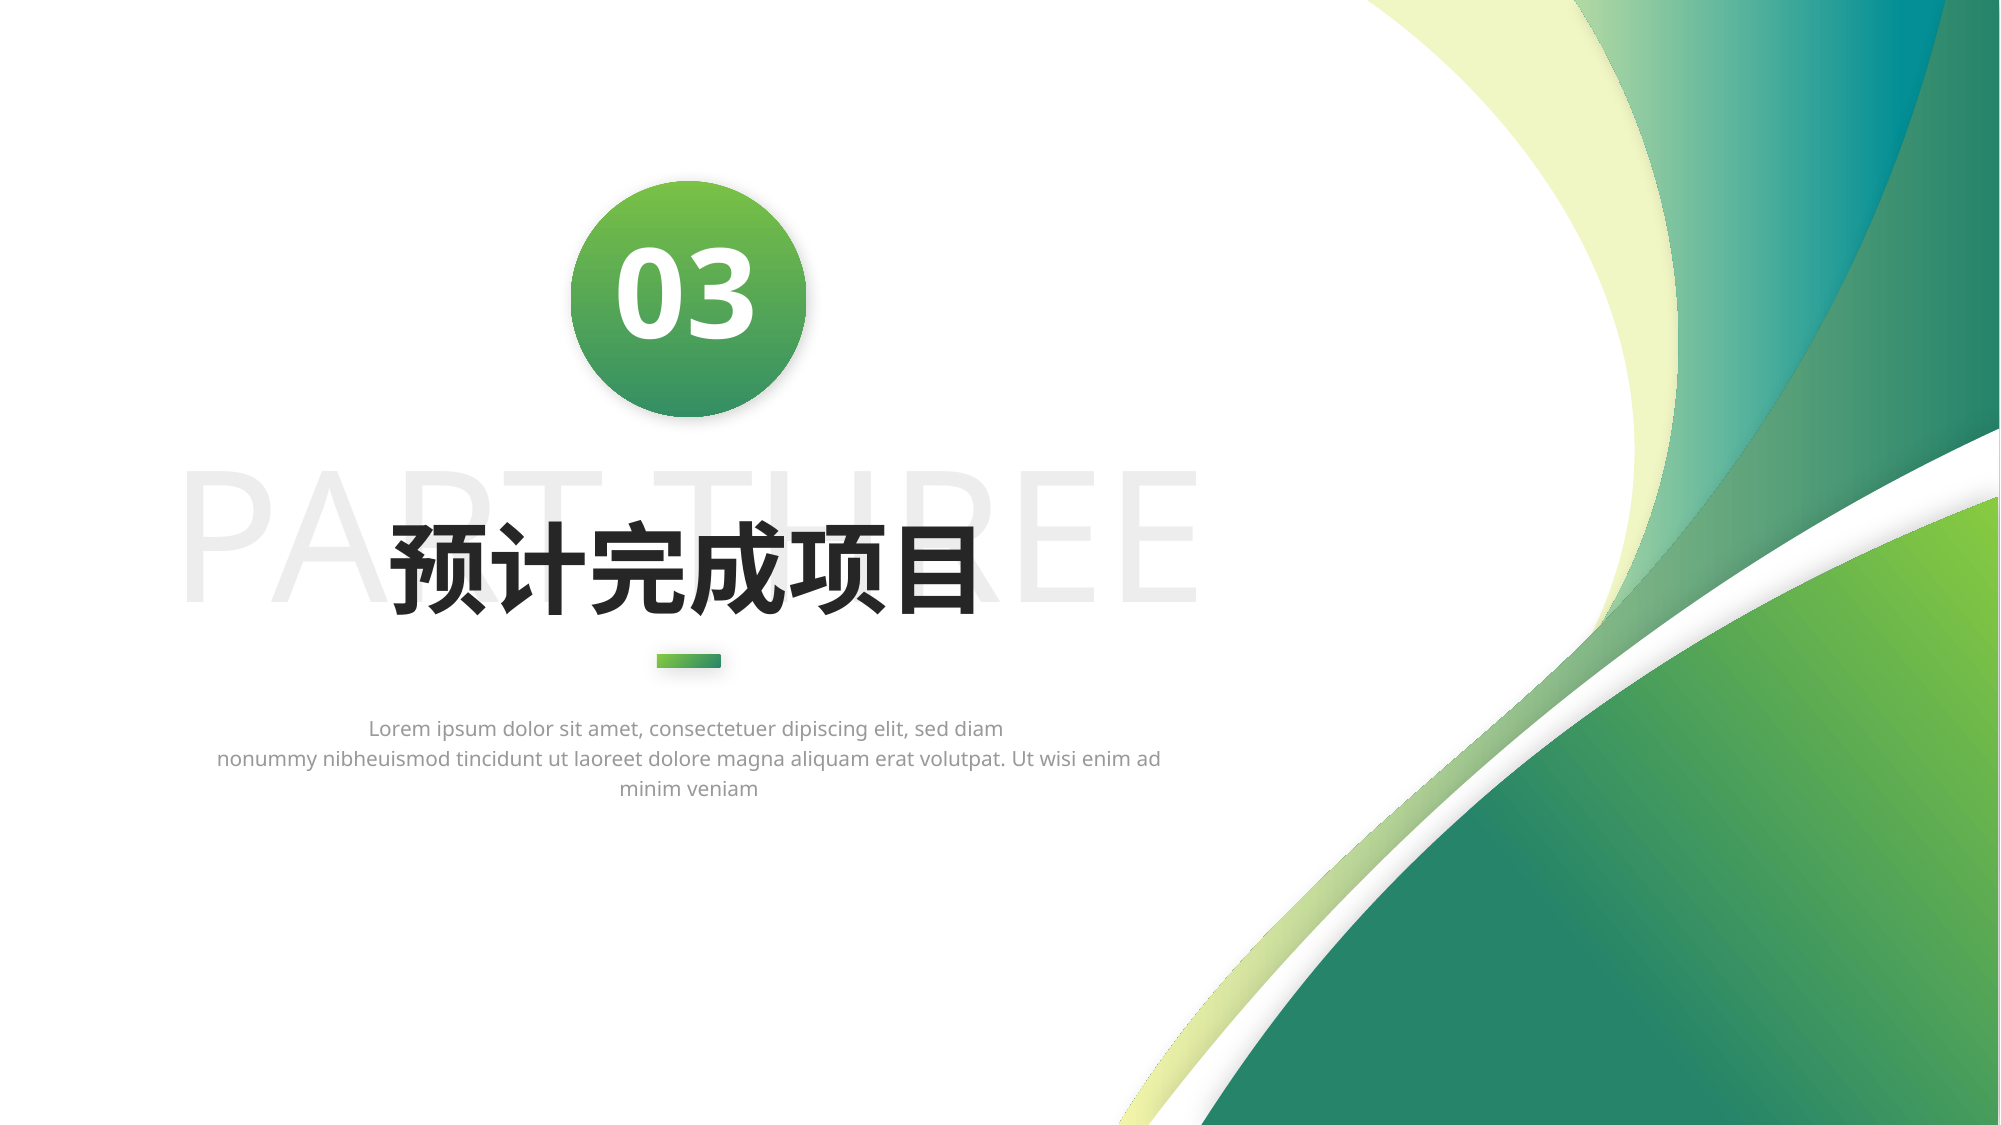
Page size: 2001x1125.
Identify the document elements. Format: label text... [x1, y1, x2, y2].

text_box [537, 181, 835, 417]
text_box 预计完成项目 [327, 462, 1051, 634]
text_box [656, 653, 721, 668]
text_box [1118, 0, 2000, 1125]
text_box PART THREE [75, 412, 1118, 647]
text_box Lorem ipsum dolor sit amet, consectetuer dipiscing elit, sed diam nonummy nibheuismod tincidunt ut laoreet dolore magna aliquam erat volutpat. Ut wisi enim ad minim veniam [189, 703, 1118, 809]
